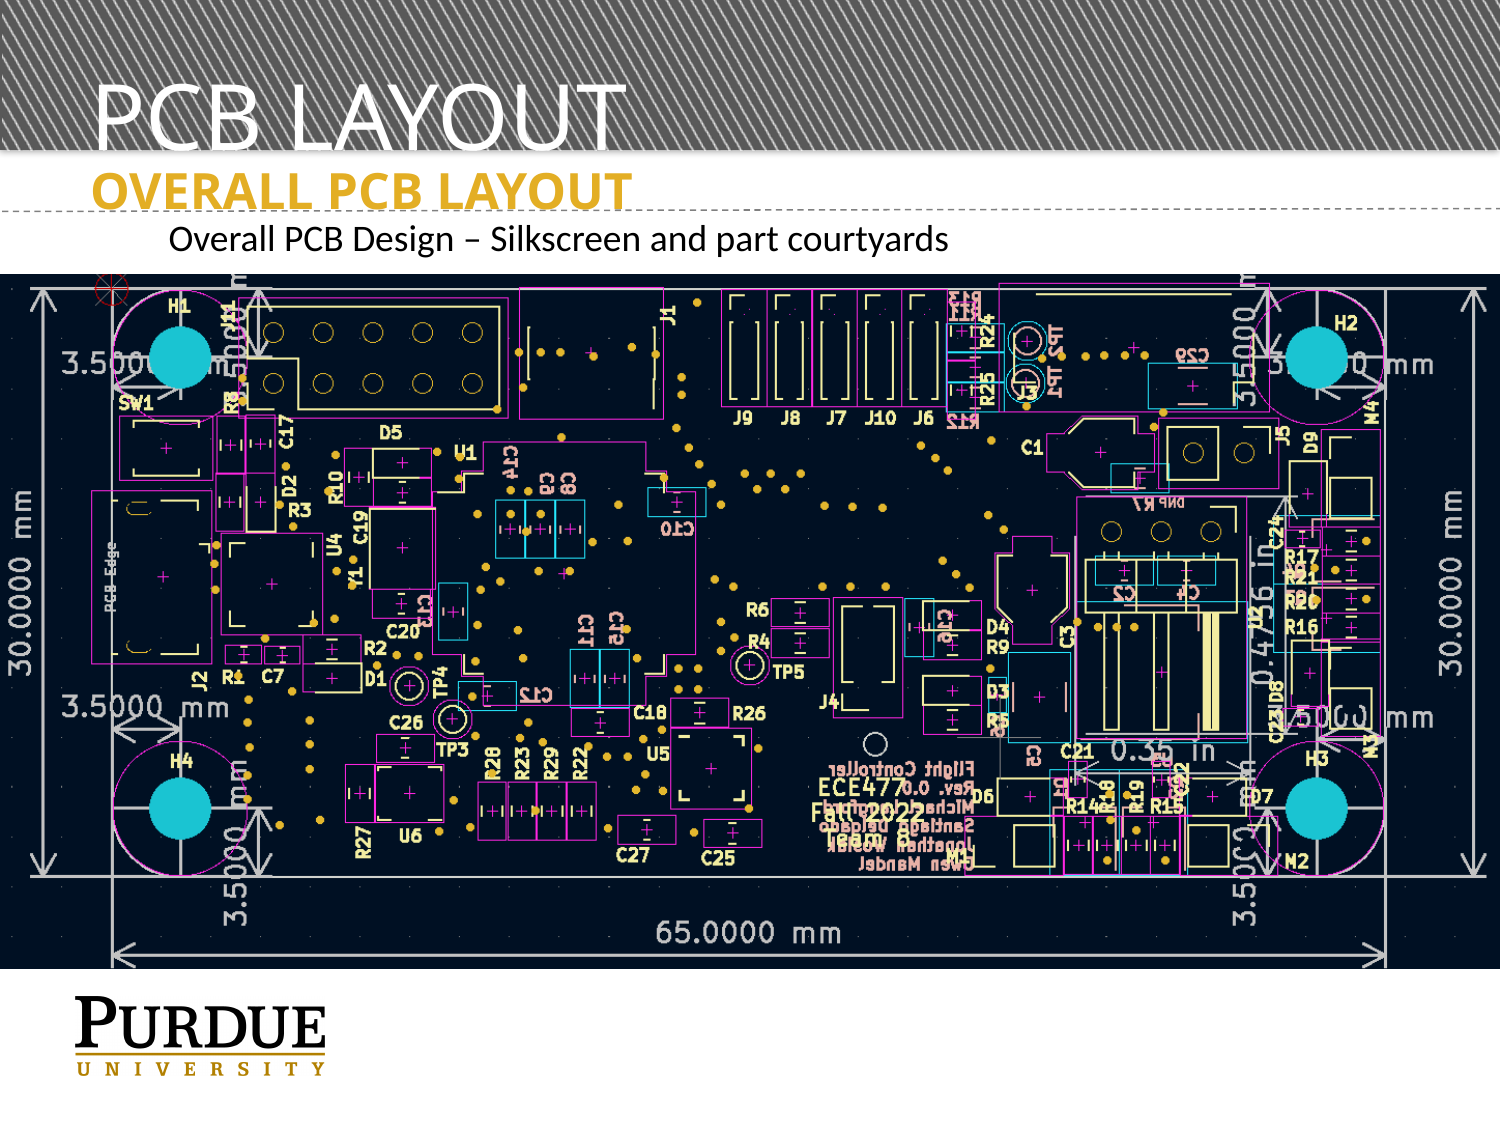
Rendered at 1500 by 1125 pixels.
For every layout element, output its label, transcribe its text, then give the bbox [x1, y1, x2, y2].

text_box Overall PCB Design – Silkscreen and part courtyards [153, 207, 979, 267]
picture [75, 996, 325, 1076]
list Overall PCB Layout [75, 151, 1425, 225]
title PCB Layout [75, 51, 1427, 175]
picture [0, 274, 1500, 969]
